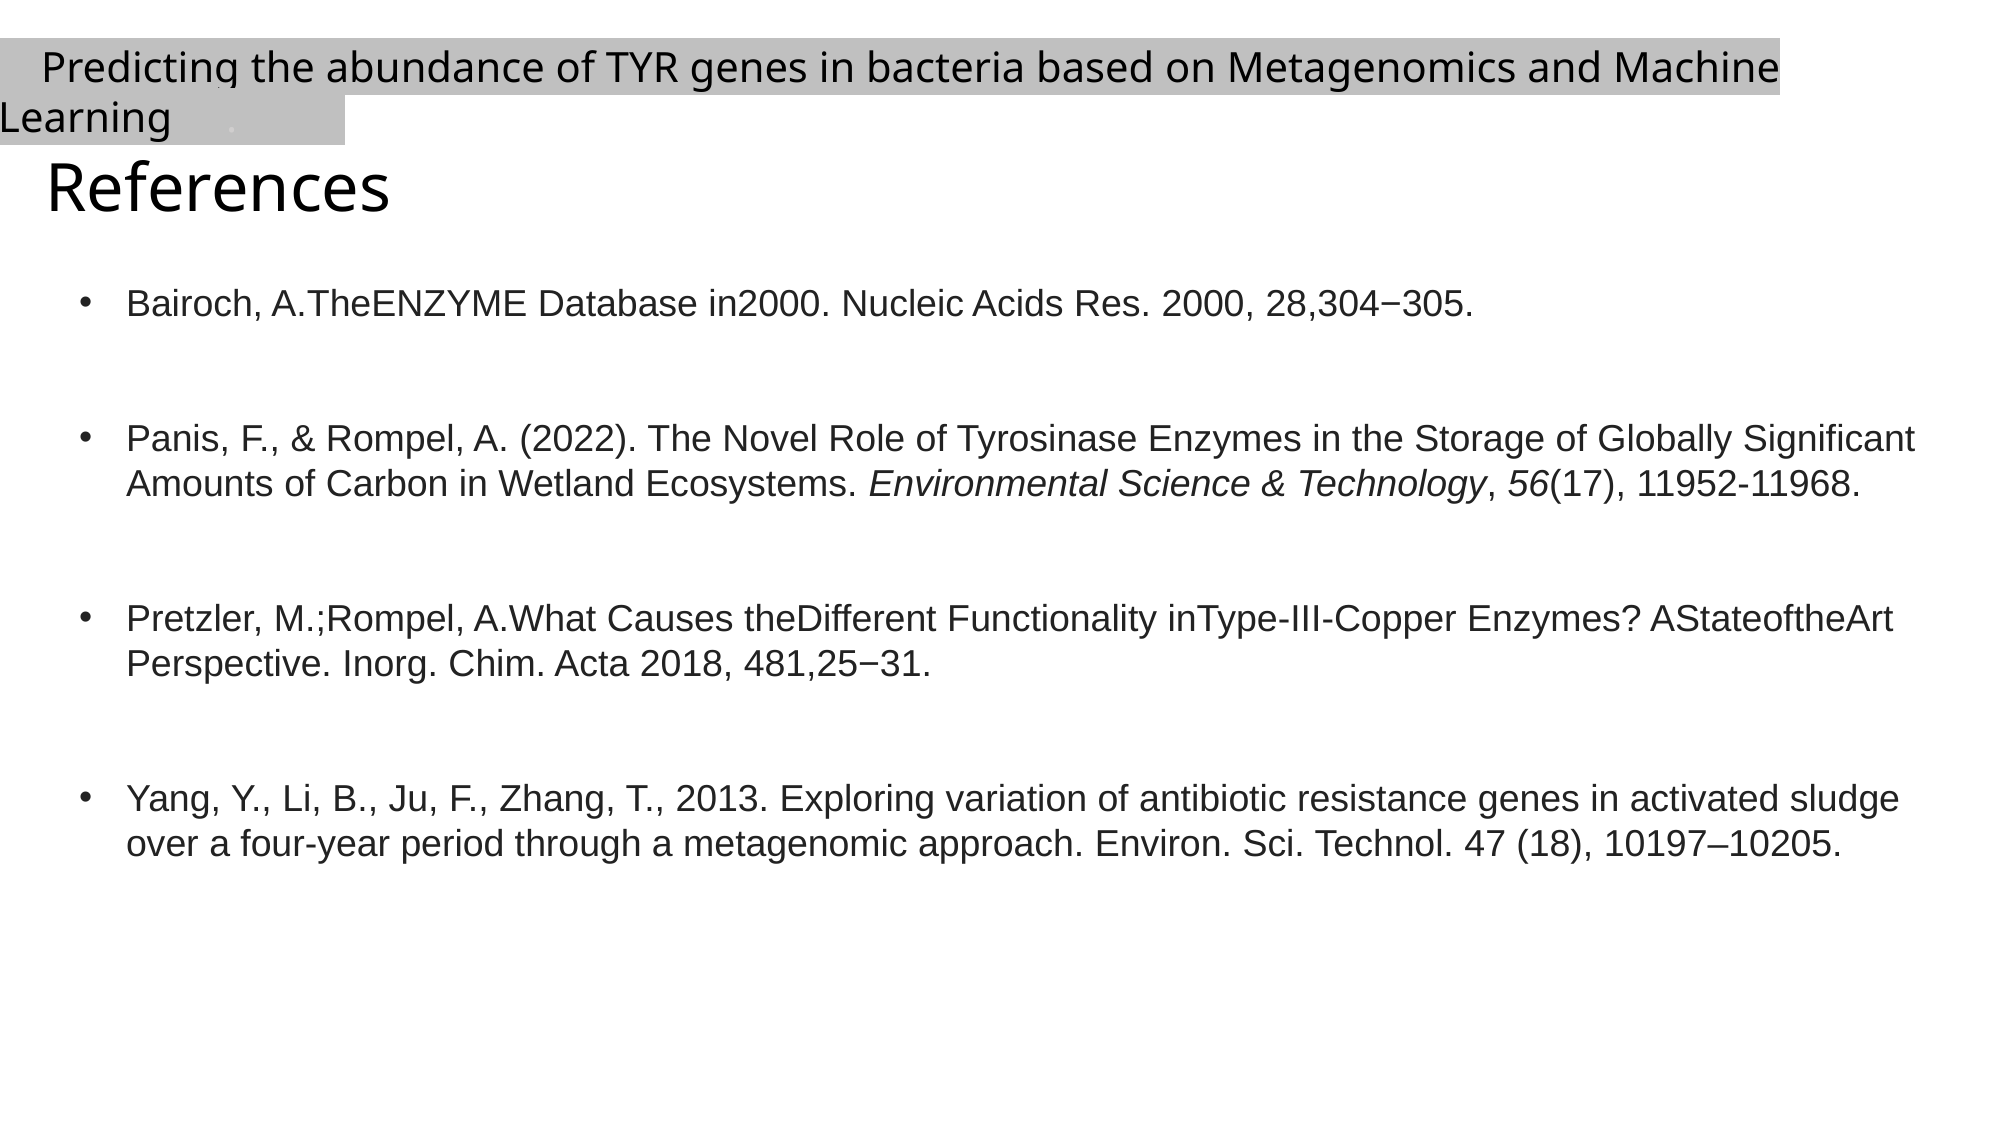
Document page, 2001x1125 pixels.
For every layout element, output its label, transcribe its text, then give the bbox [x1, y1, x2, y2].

text_box Bairoch, A.TheENZYME Database in2000. Nucleic Acids Res. 2000, 28,304−305. Panis, F., & Rompel, A. (2022). The Novel Role of Tyrosinase Enzymes in the Storage of Globally Significant Amounts of Carbon in Wetland Ecosystems. Environmental Science & Technology, 56(17), 11952-11968. Pretzler, M.;Rompel, A.What Causes theDifferent Functionality inType-III-Copper Enzymes? AStateoftheArt Perspective. Inorg. Chim. Acta 2018, 481,25−31. Yang, Y., Li, B., Ju, F., Zhang, T., 2013. Exploring variation of antibiotic resistance genes in activated sludge over a four-year period through a metagenomic approach. Environ. Sci. Technol. 47 (18), 10197–10205. [64, 271, 1936, 1007]
text_box Predicting the abundance of TYR genes in bacteria based on Metagenomics and Machine Learning . [0, 33, 1900, 149]
text_box References [30, 137, 1853, 232]
